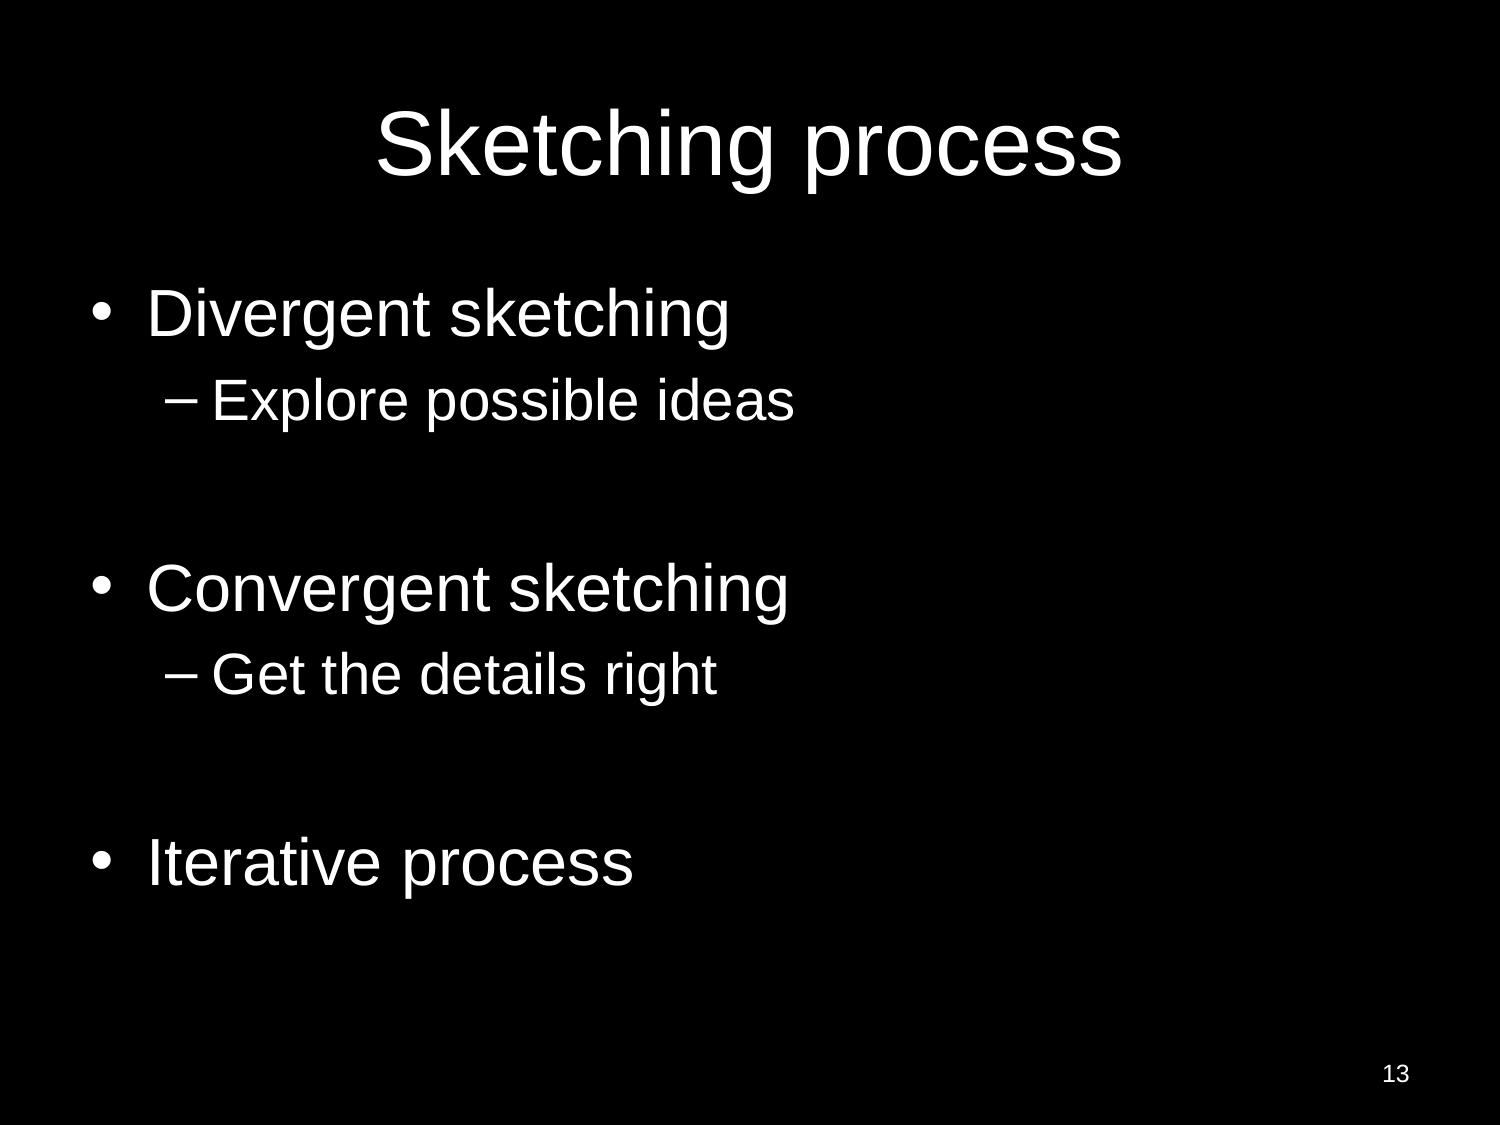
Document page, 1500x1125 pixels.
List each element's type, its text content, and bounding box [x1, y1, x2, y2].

title Sketching process [75, 45, 1425, 233]
slide_number 13 [1074, 1042, 1425, 1103]
list Divergent sketching Explore possible ideas Convergent sketching Get the details right Iterative process [75, 262, 1425, 1005]
